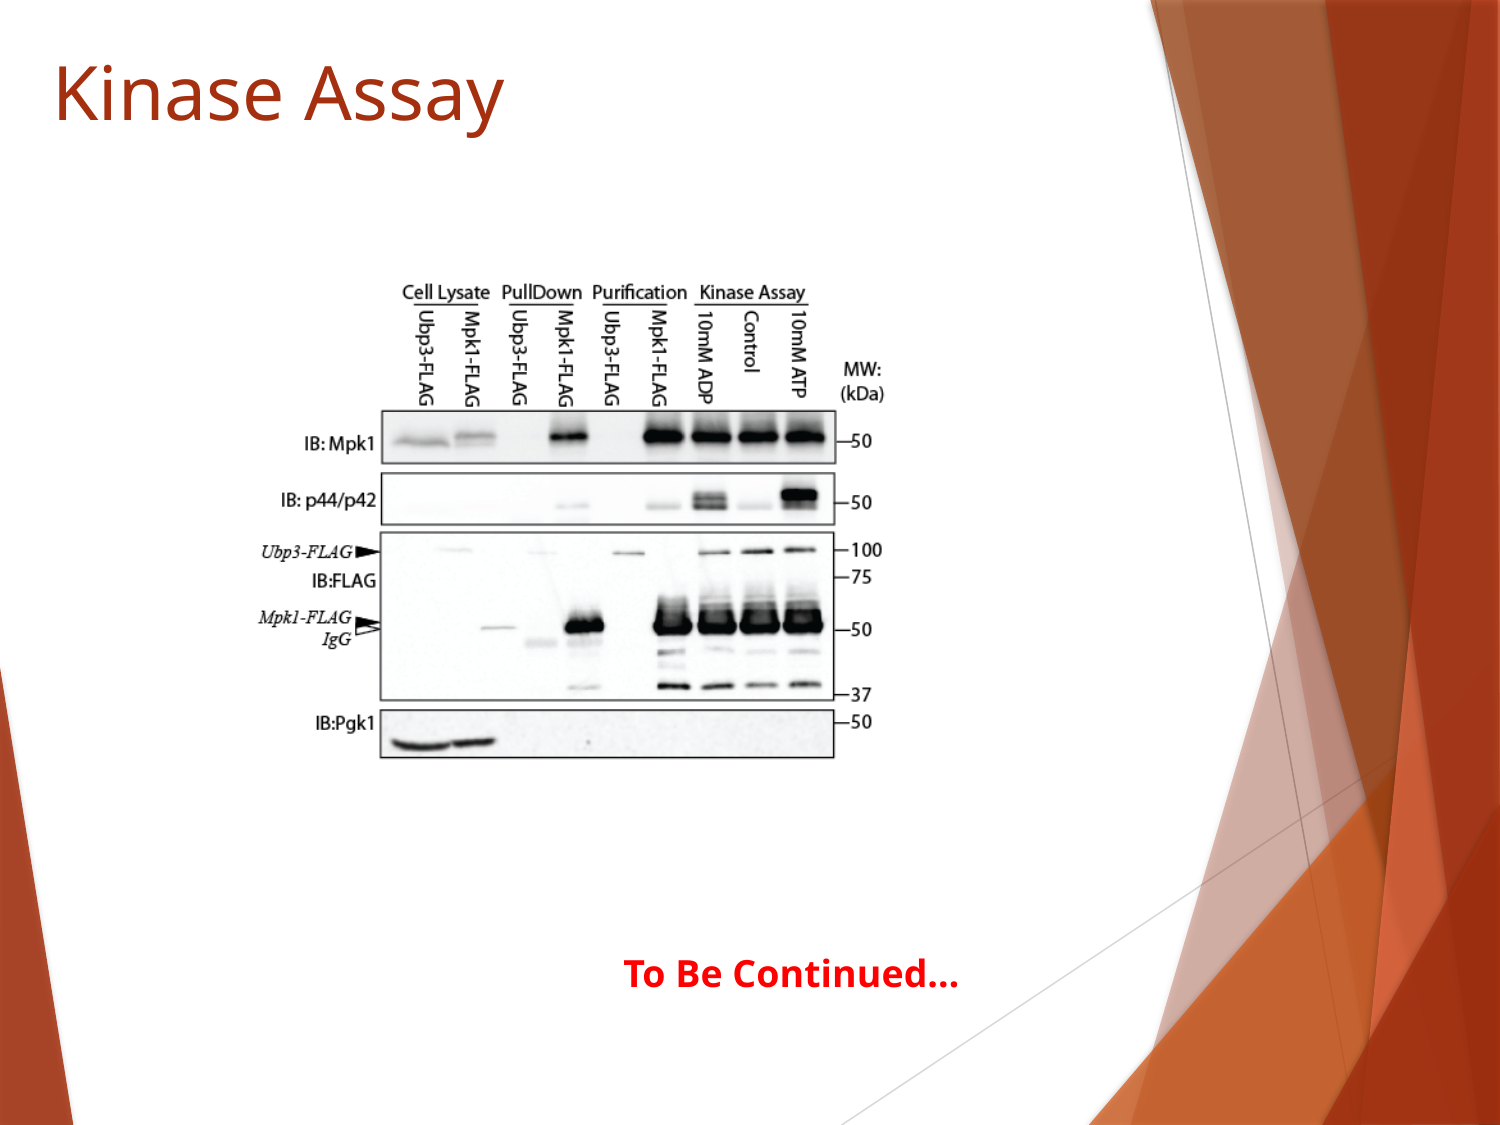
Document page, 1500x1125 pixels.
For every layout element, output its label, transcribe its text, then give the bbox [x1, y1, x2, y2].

text_box To Be Continued… [608, 942, 975, 1002]
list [249, 261, 893, 780]
title Kinase Assay [37, 37, 825, 150]
